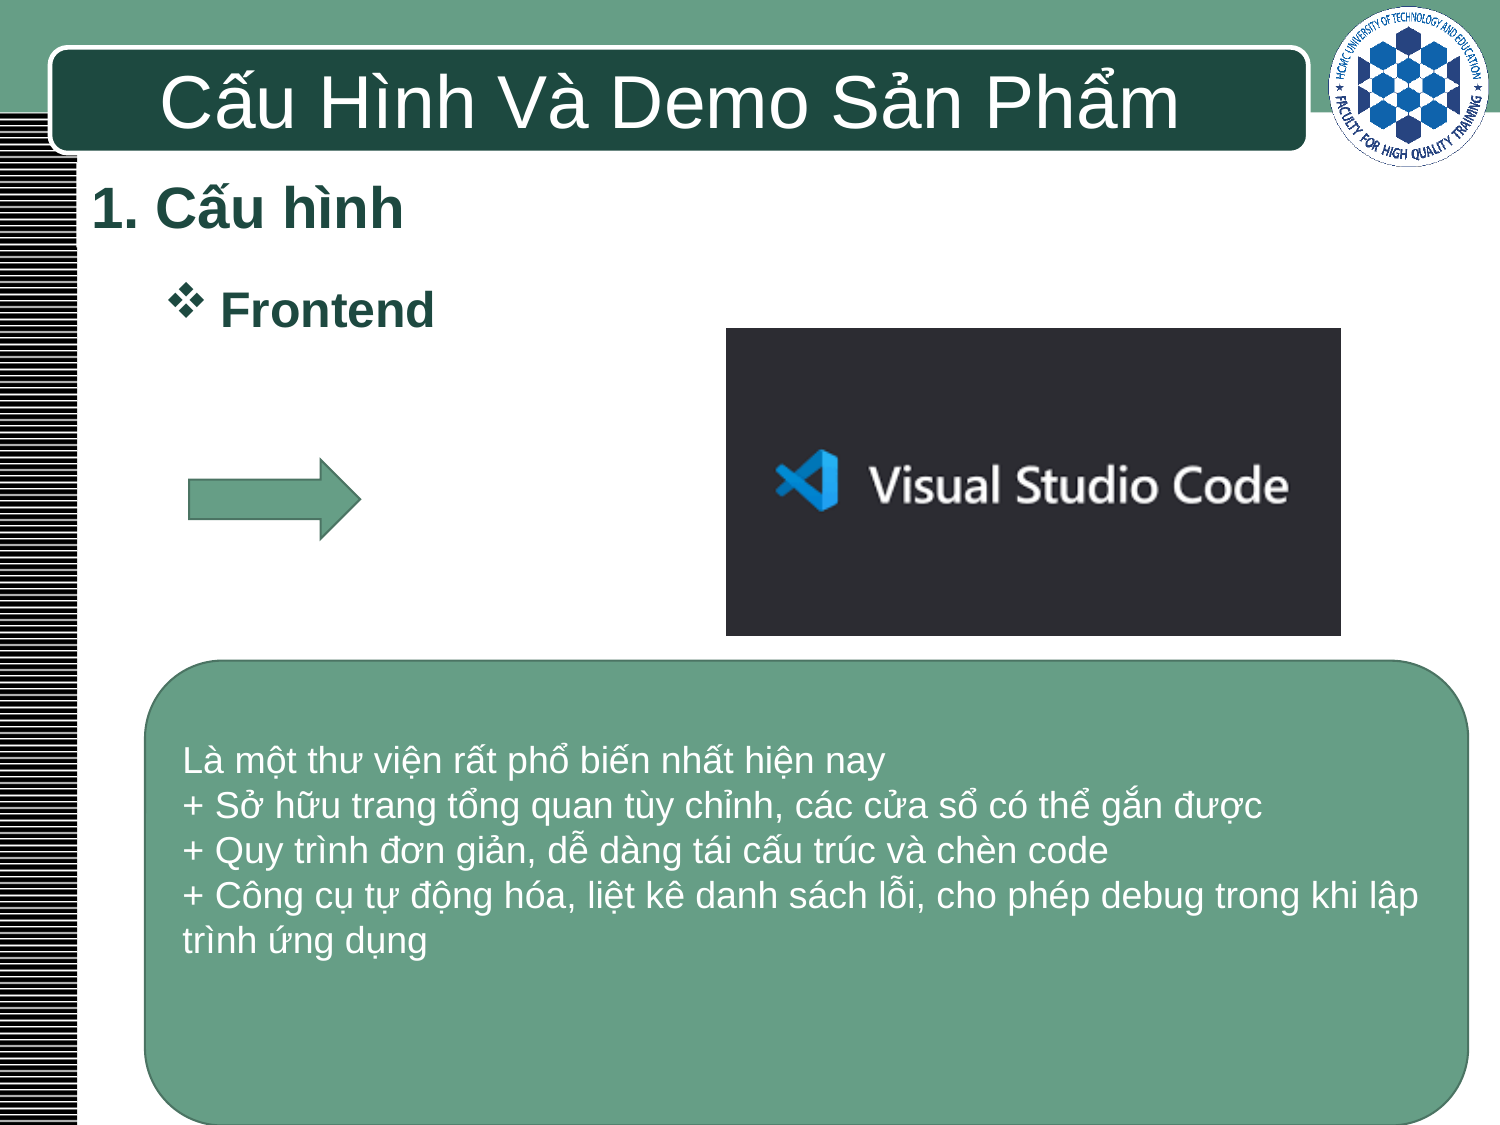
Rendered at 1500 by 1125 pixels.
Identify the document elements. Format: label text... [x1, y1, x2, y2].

text_box Frontend [149, 269, 452, 345]
picture [1328, 6, 1489, 167]
title Cấu Hình Và Demo Sản Phẩm [75, 75, 1288, 145]
text_box [188, 457, 362, 542]
text_box [1151, 643, 1500, 719]
picture [0, 113, 78, 1125]
picture [725, 328, 1341, 636]
text_box Là một thư viện rất phổ biến nhất hiện nay + Sở hữu trang tổng quan tùy chỉnh, các cửa sổ có thể gắn được + Quy trình đơn giản, dễ dàng tái cấu trúc và chèn code + Công cụ tự động hóa, liệt kê danh sách lỗi, cho phép debug trong khi lập trình ứng dụng [143, 659, 1470, 1125]
text_box 1. Cấu hình [76, 162, 421, 248]
text_box [0, 0, 1500, 75]
